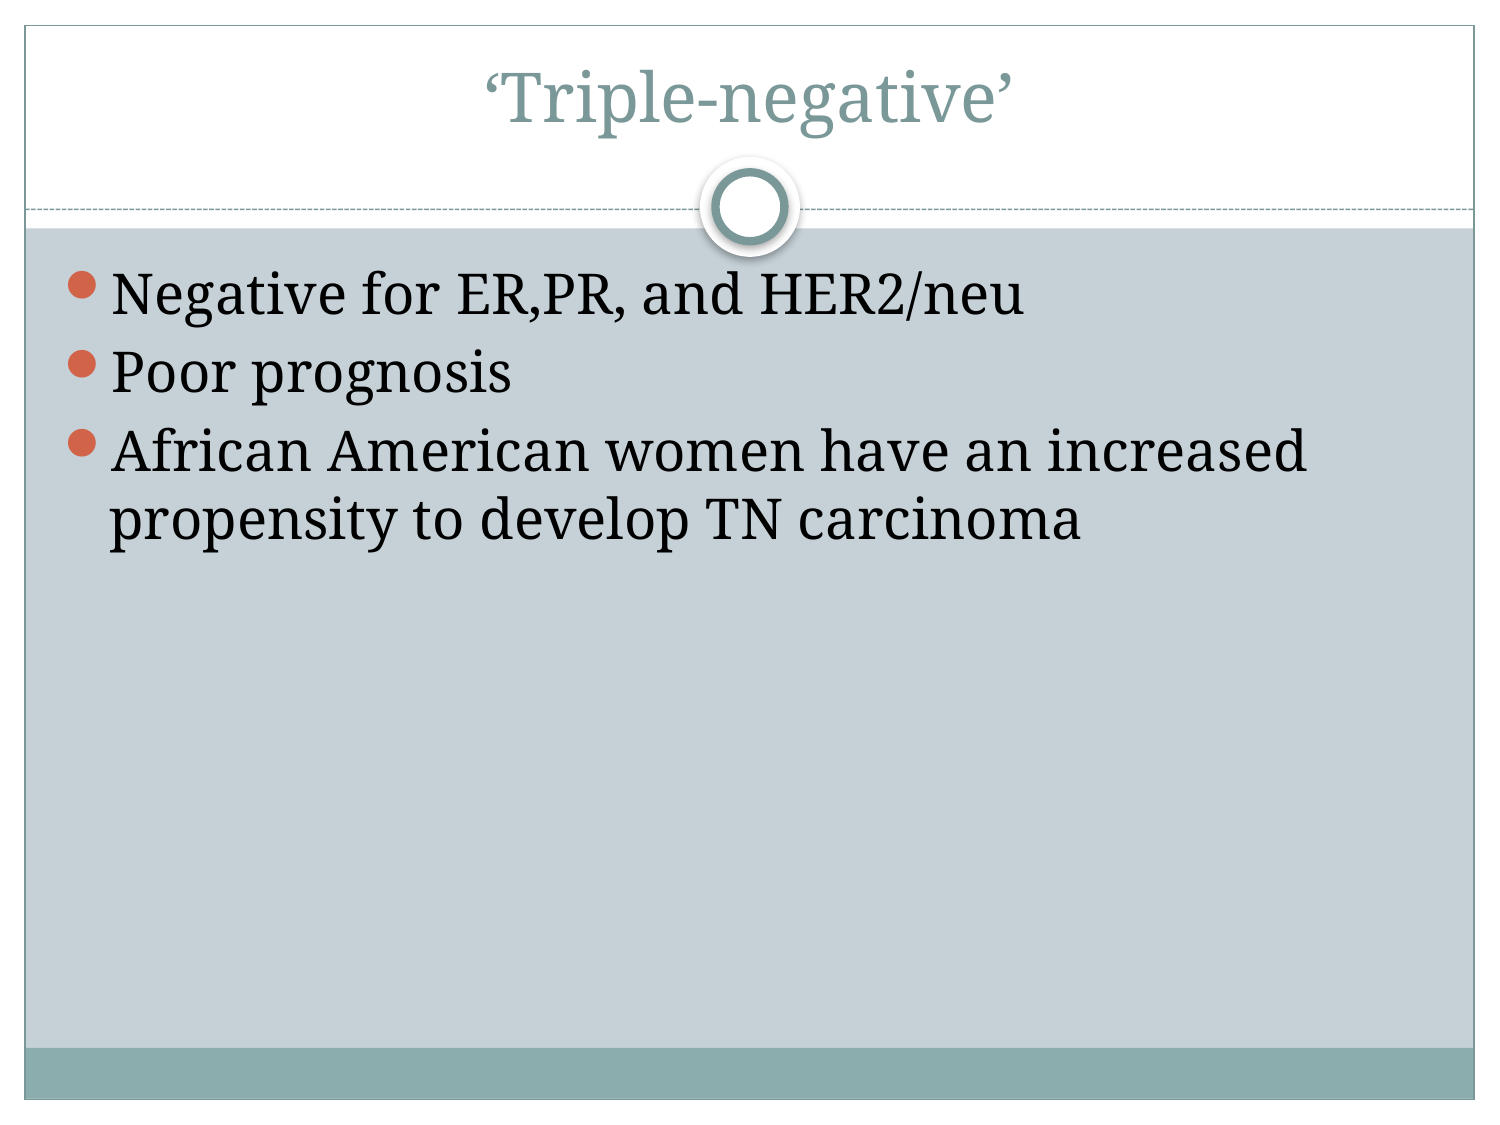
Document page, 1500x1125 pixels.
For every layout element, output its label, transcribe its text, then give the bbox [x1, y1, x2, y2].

list Negative for ER,PR, and HER2/neu Poor prognosis African American women have an increased propensity to develop TN carcinoma [49, 250, 1445, 1001]
title ‘Triple-negative’ [49, 19, 1450, 144]
